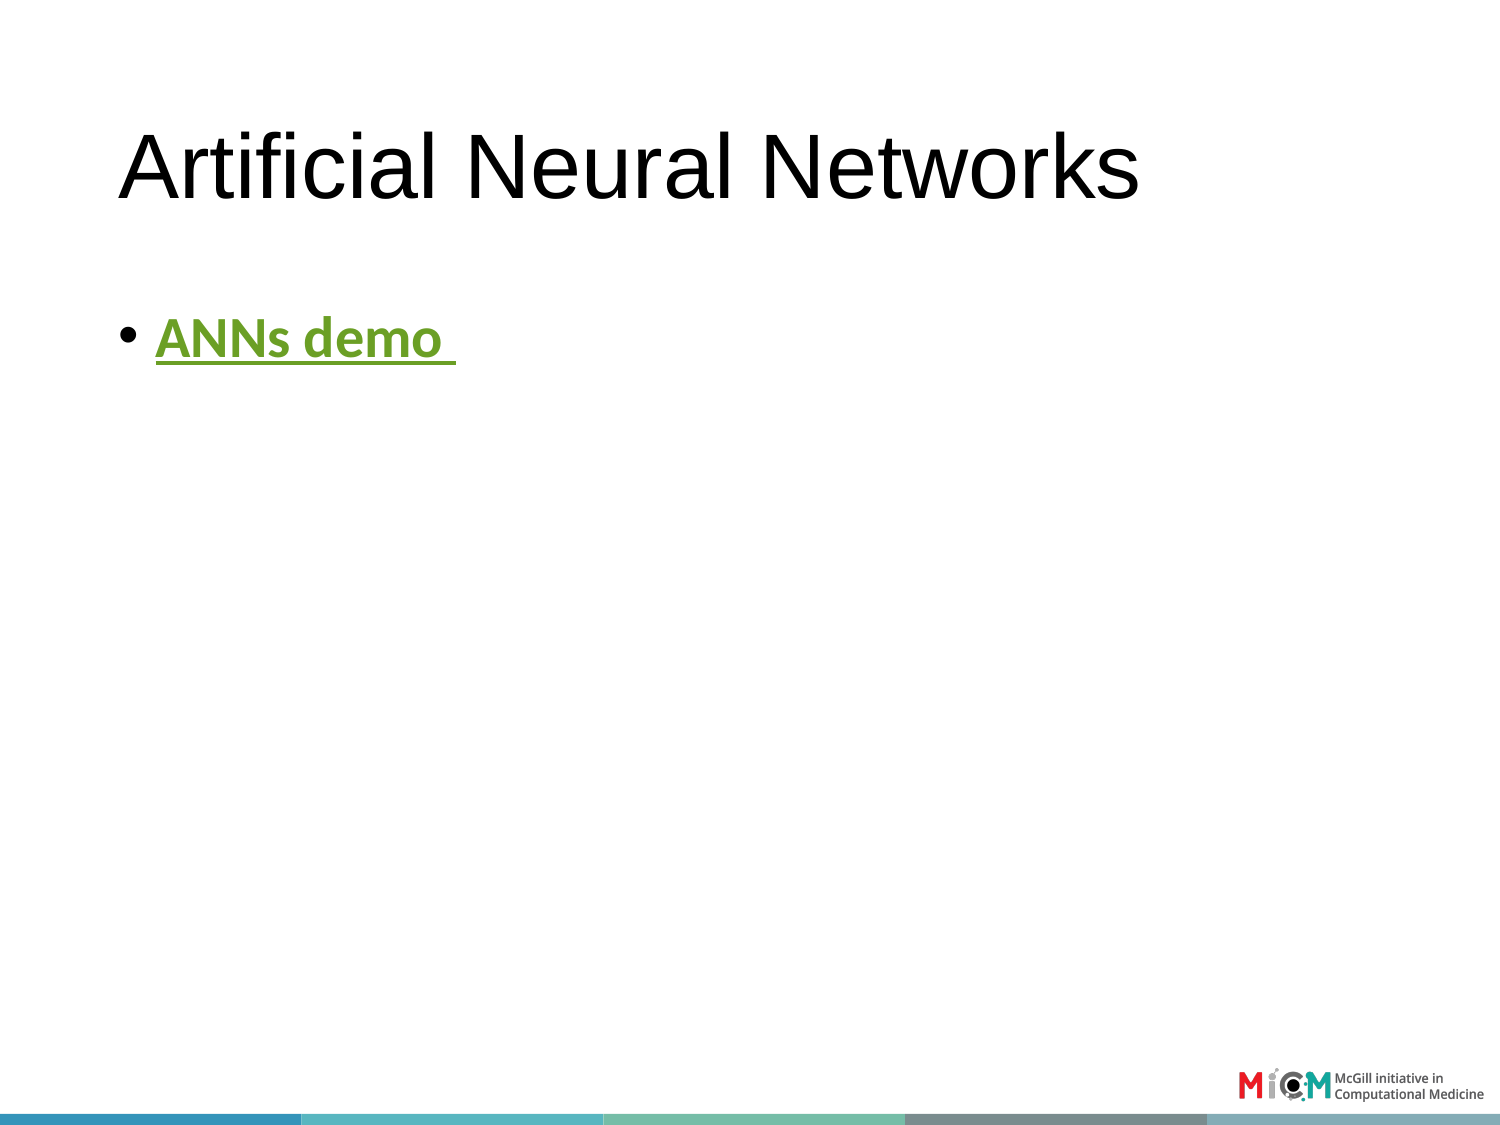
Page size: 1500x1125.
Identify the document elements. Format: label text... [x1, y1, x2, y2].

title Artificial Neural Networks [103, 59, 1397, 278]
picture [1211, 1051, 1500, 1122]
list ANNs demo [103, 299, 1397, 1014]
